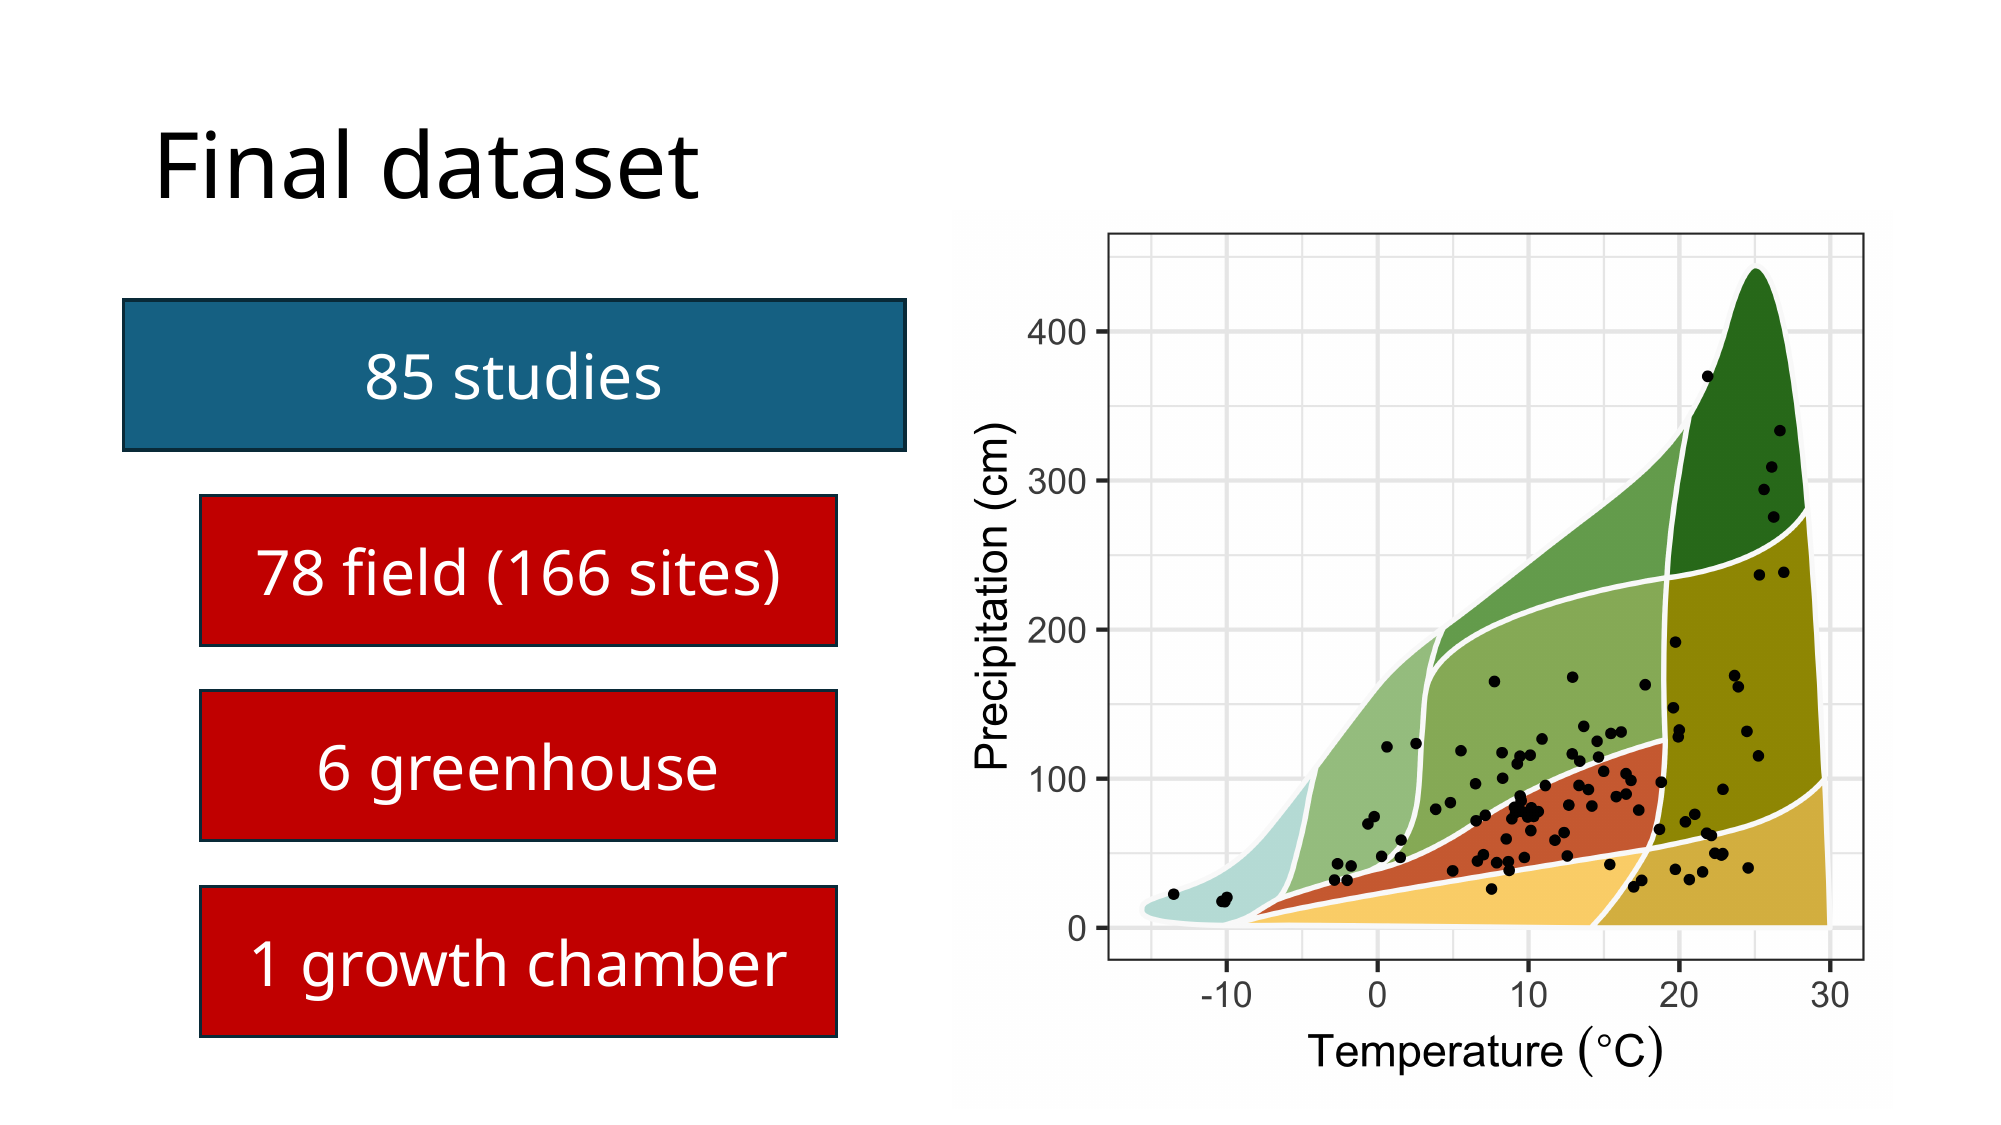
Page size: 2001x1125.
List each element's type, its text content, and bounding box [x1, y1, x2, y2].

picture [951, 210, 1893, 1110]
text_box 1 growth chamber [199, 885, 838, 1038]
text_box 6 greenhouse [199, 689, 838, 842]
text_box 78 field (166 sites) [199, 494, 838, 647]
text_box 85 studies [122, 298, 907, 452]
title Final dataset [137, 59, 1863, 278]
